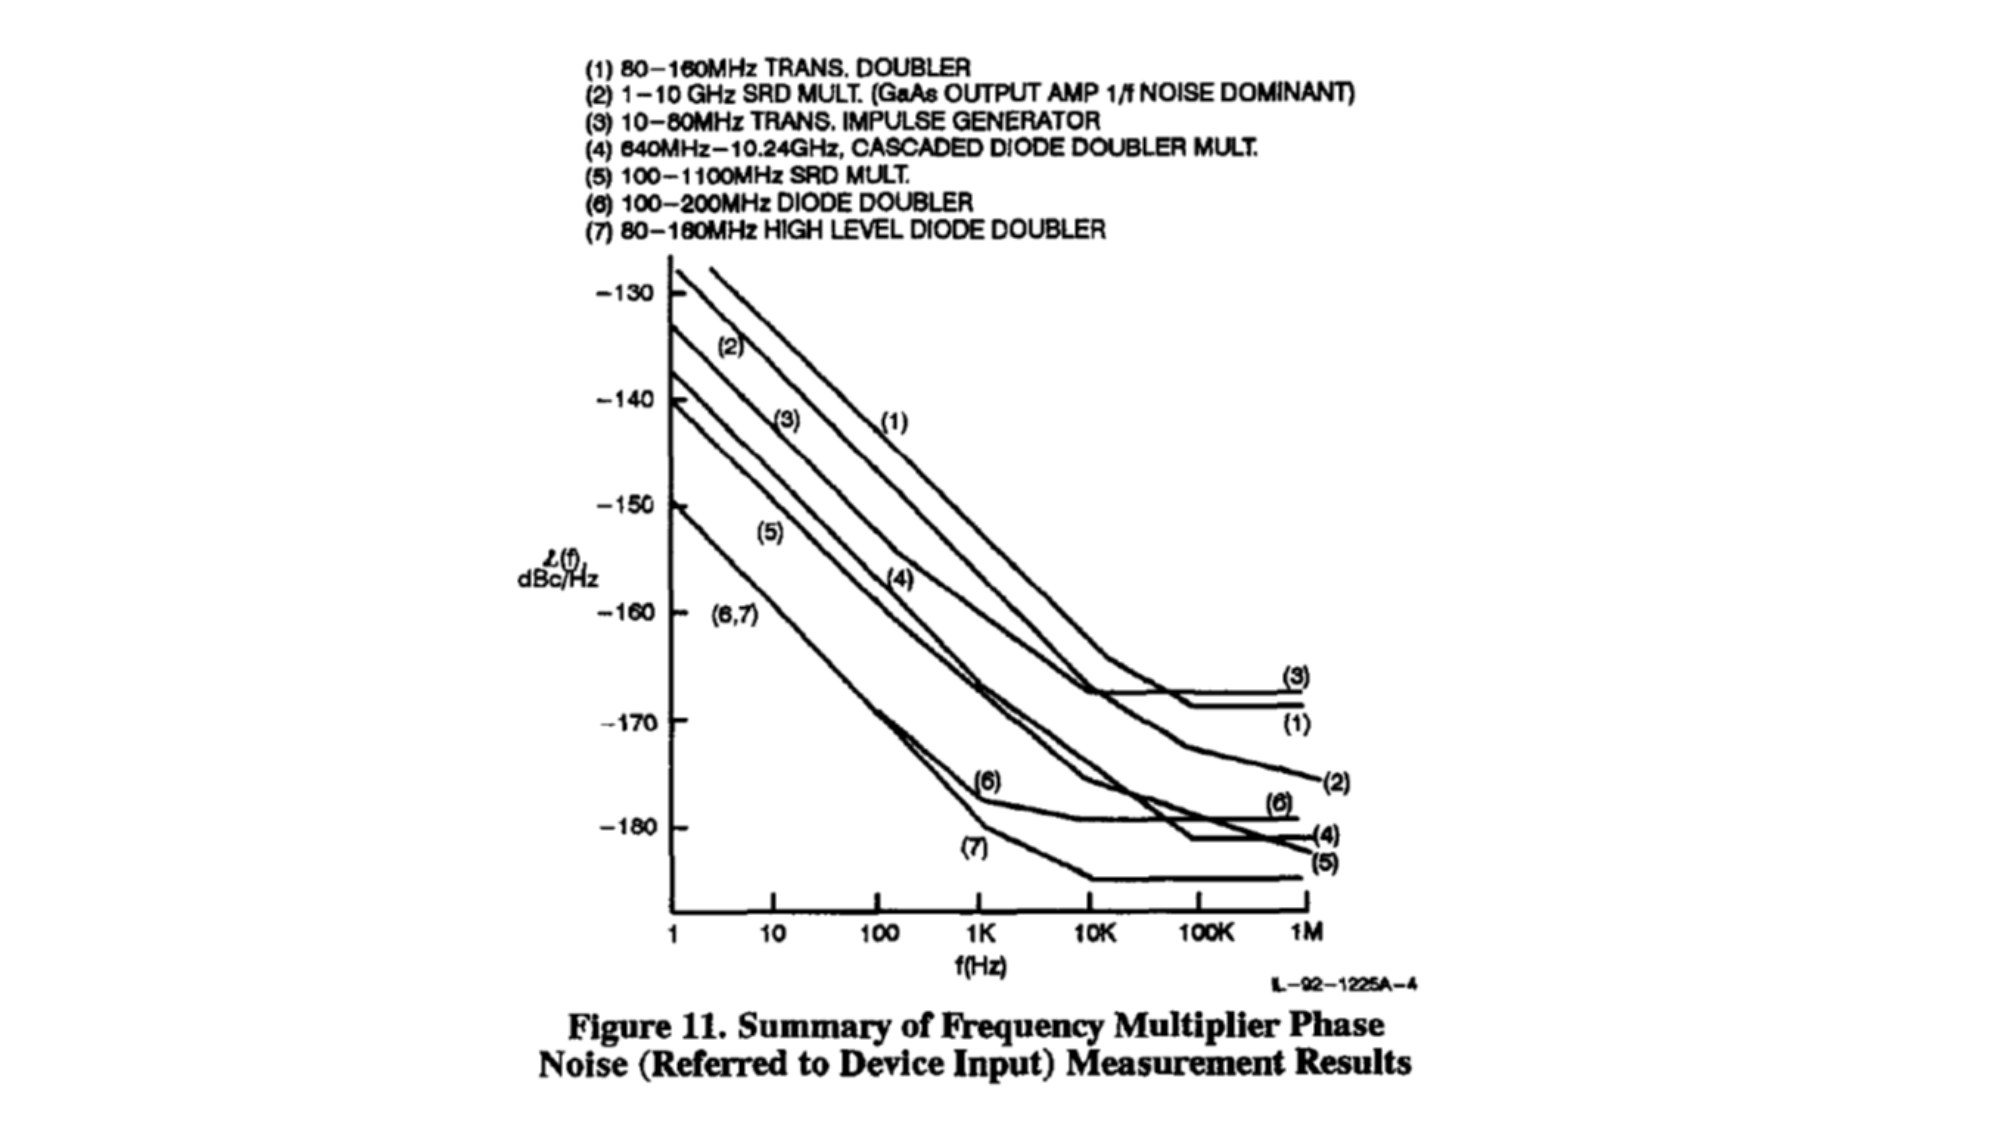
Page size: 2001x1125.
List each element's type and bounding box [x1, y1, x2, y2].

picture [482, 49, 1514, 1094]
